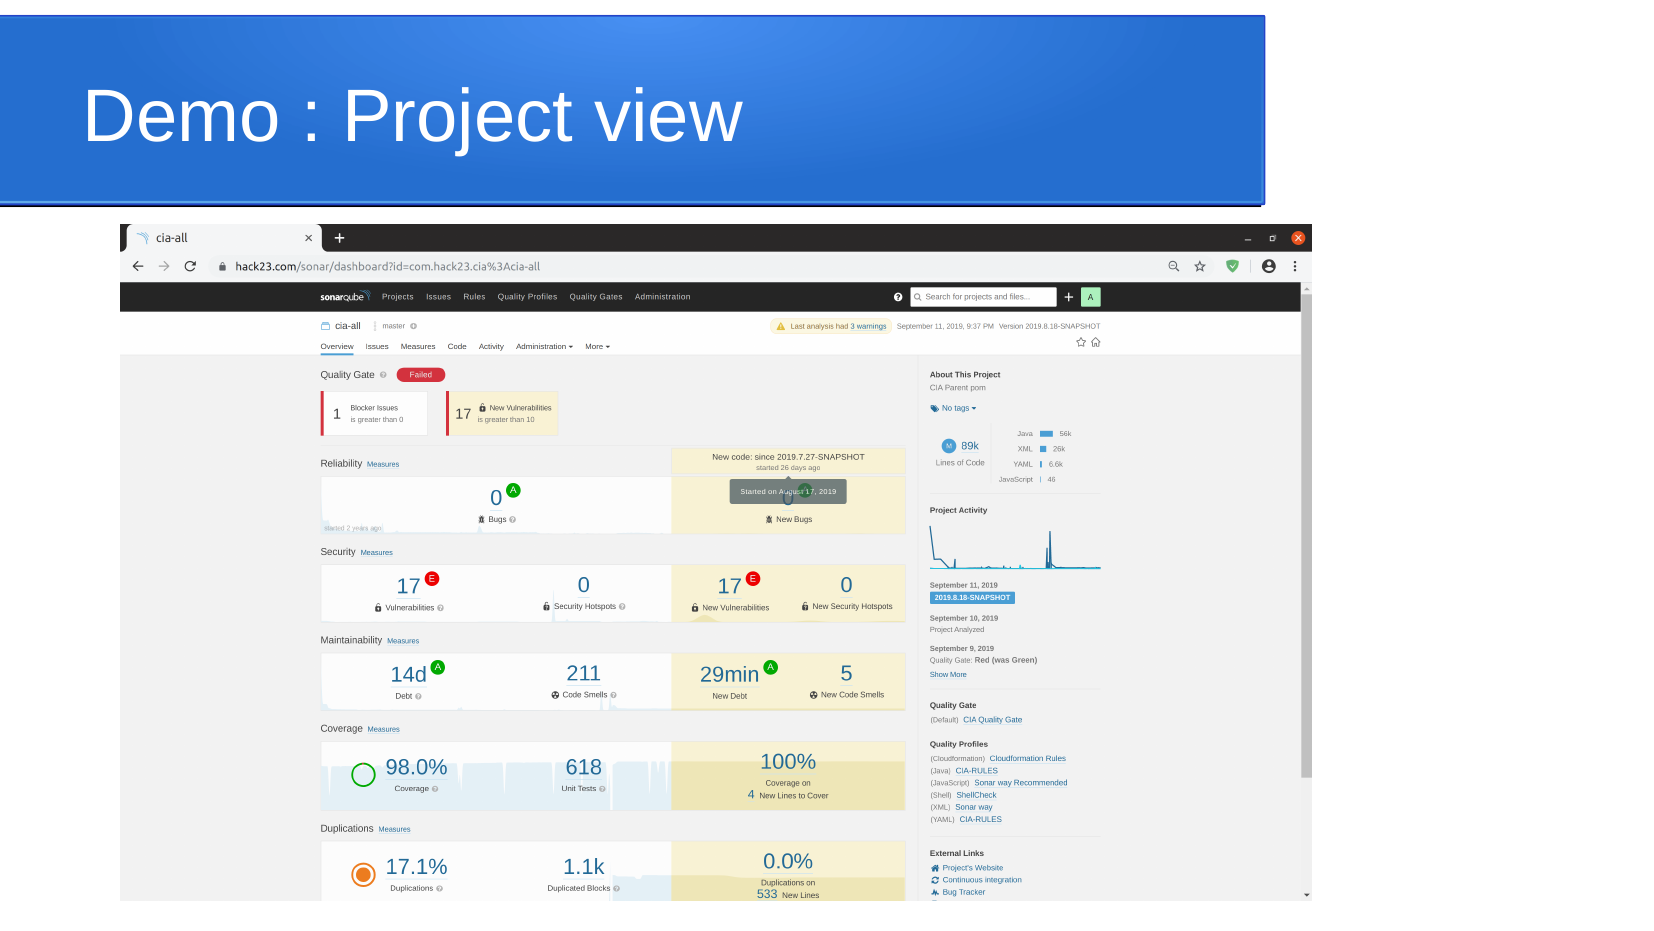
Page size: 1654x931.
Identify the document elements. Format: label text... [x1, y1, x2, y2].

picture [0, 13, 1269, 211]
text_box Demo : Project view [82, 67, 1235, 157]
picture [119, 224, 1312, 901]
